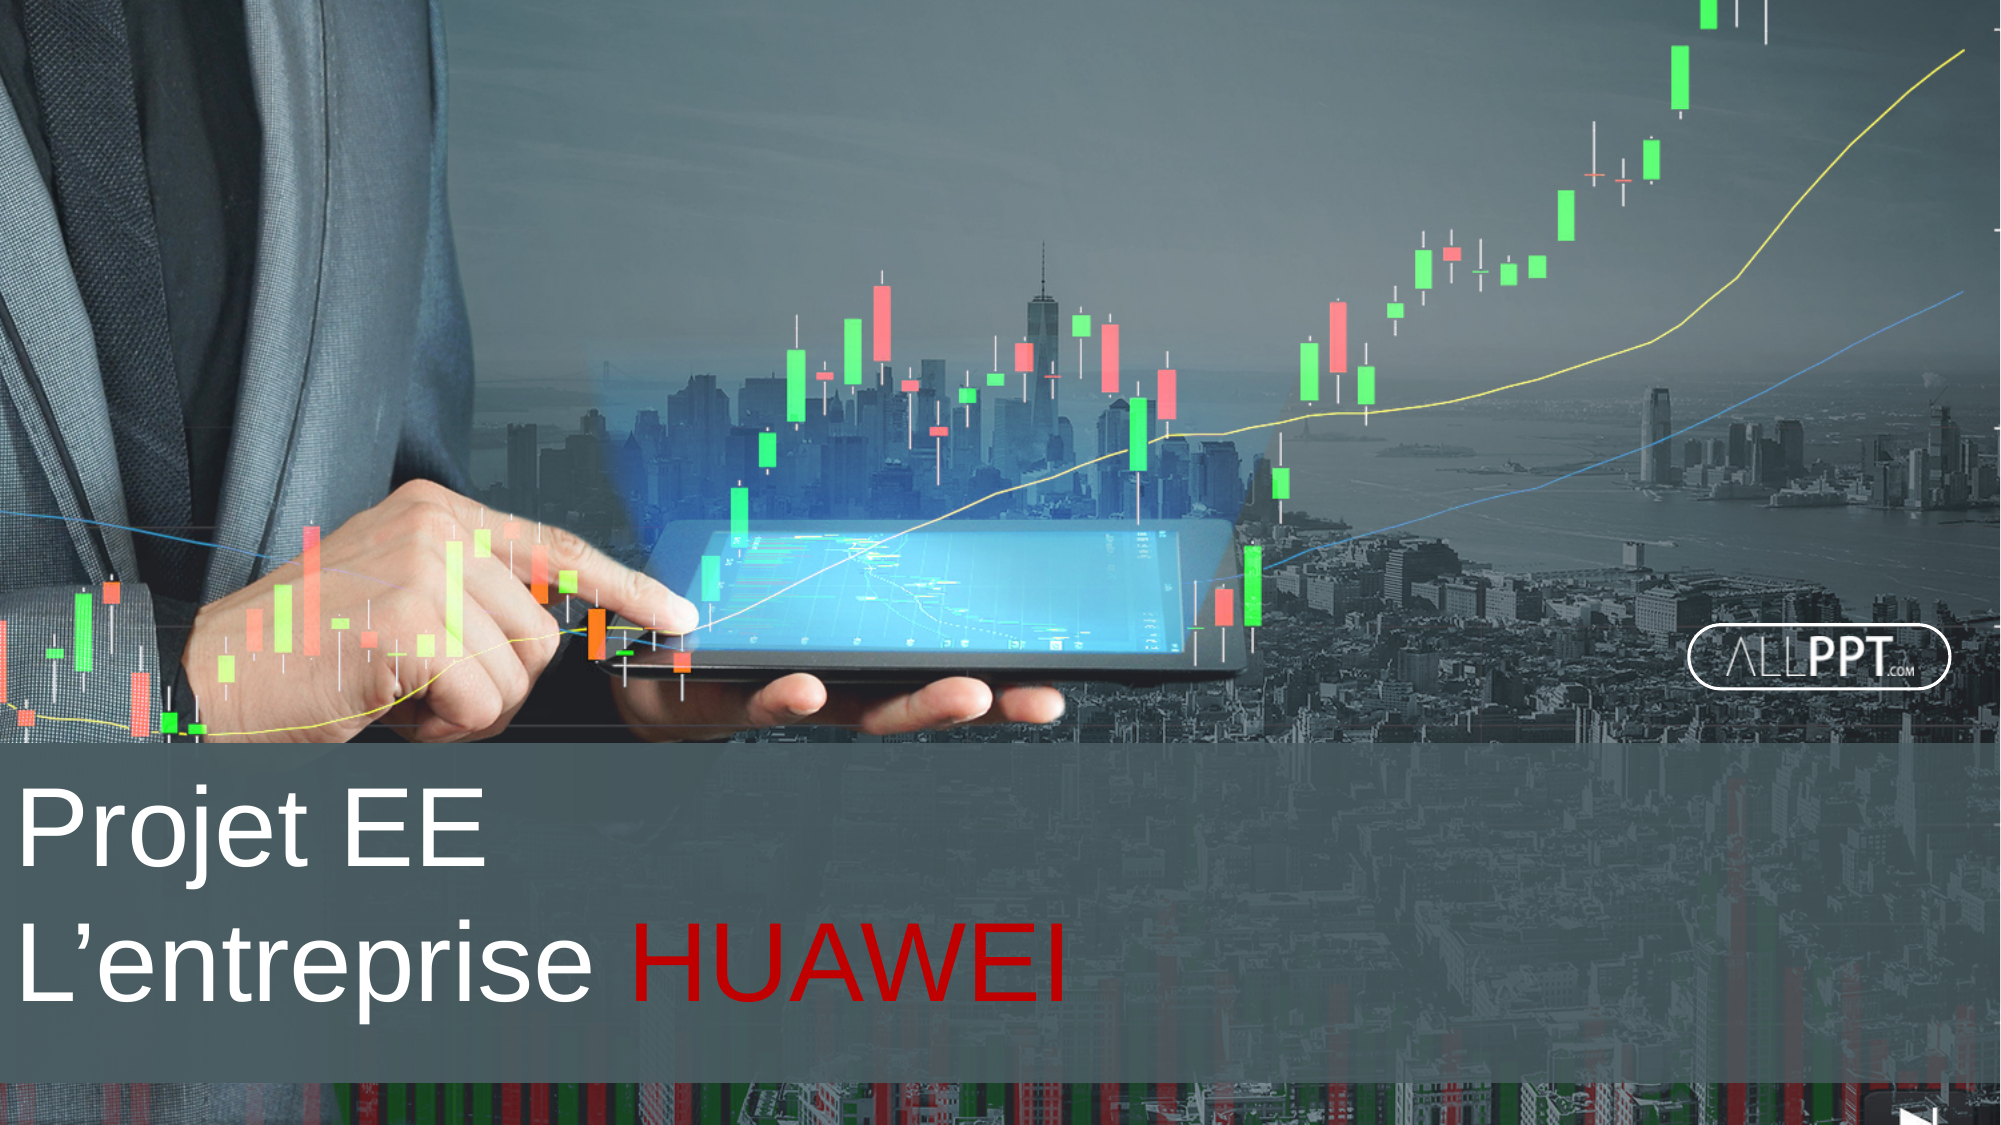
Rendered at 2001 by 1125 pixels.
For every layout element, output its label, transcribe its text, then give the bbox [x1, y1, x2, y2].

picture [0, 0, 2001, 1125]
text_box [0, 743, 2000, 1083]
text_box Projet EE L’entreprise HUAWEI [0, 746, 1319, 1125]
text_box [1688, 624, 1950, 689]
